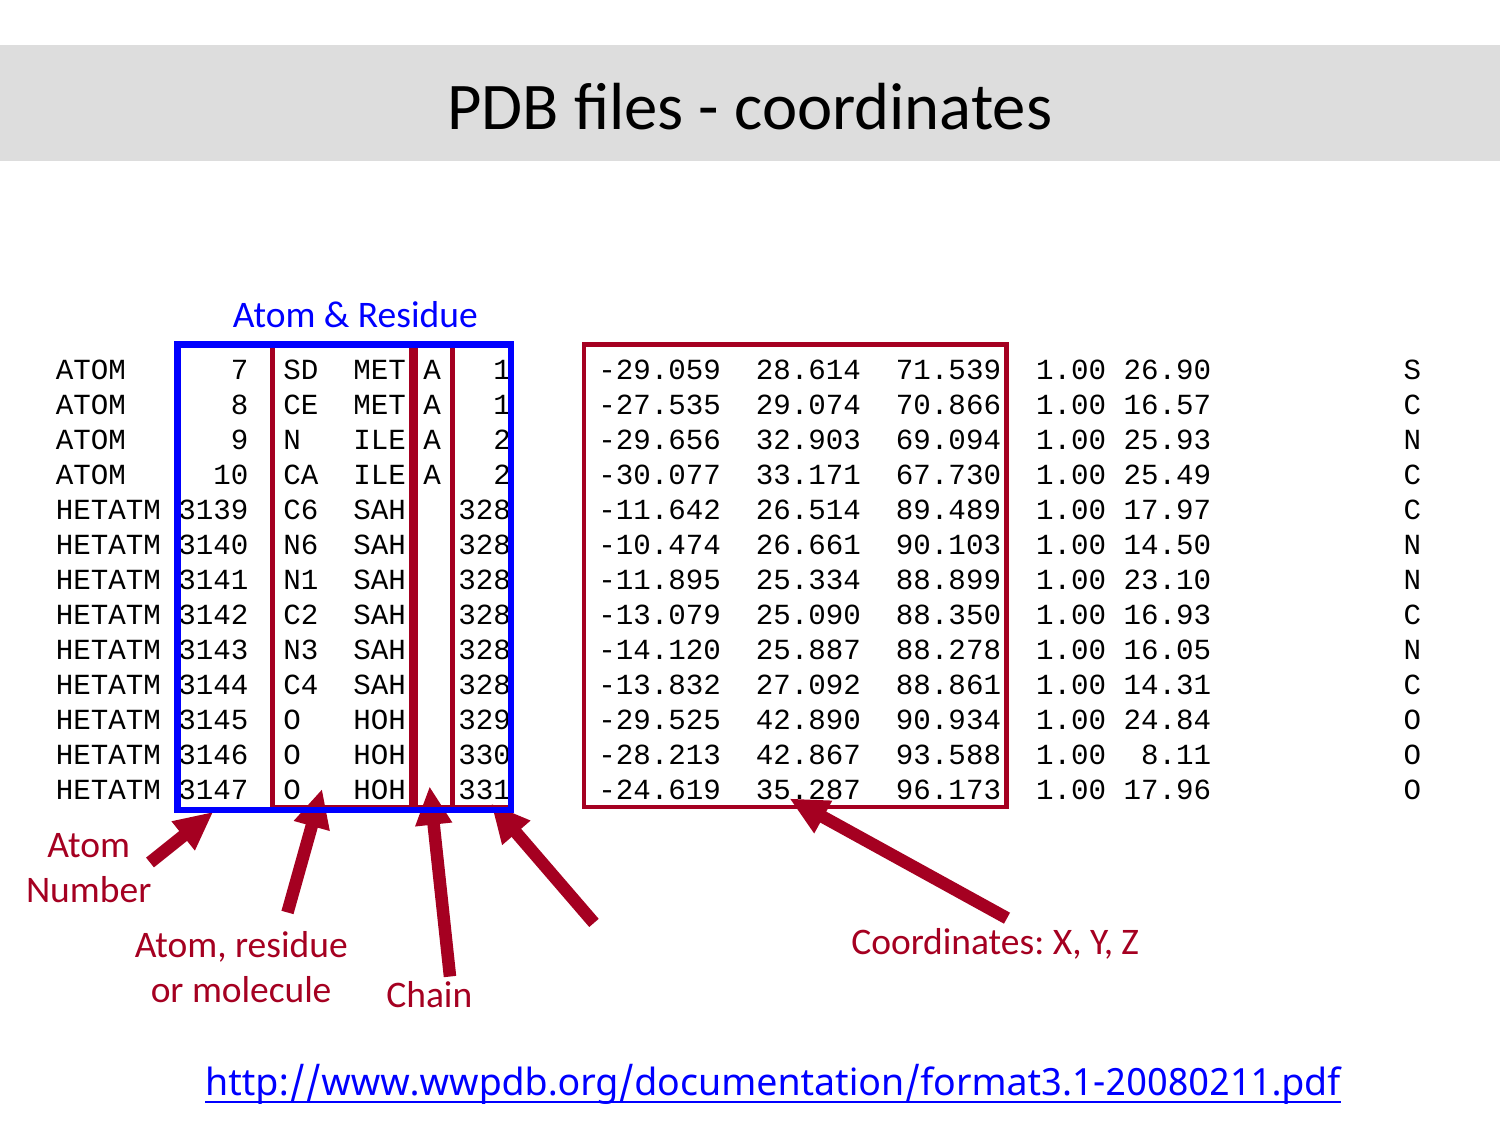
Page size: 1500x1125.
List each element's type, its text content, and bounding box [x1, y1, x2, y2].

text_box [493, 810, 595, 923]
text_box [437, 848, 589, 919]
text_box http://www.wwpdb.org/documentation/format3.1-20080211.pdf [190, 1050, 1356, 1125]
text_box [167, 848, 305, 912]
text_box [288, 848, 443, 919]
text_box ATOM 7 SD MET A 1 -29.059 28.614 71.539 1.00 26.90 S ATOM 8 CE MET A 1 -27.535 29.074 70.866 1.00 16.57 C ATOM 9 N ILE A 2 -29.656 32.903 69.094 1.00 25.93 N ATOM 10 CA ILE A 2 -30.077 33.171 67.730 1.00 25.49 C HETATM 3139 C6 SAH 328 -11.642 26.514 89.489 1.00 17.97 C HETATM 3140 N6 SAH 328 -10.474 26.661 90.103 1.00 14.50 N HETATM 3141 N1 SAH 328 -11.895 25.334 88.899 1.00 23.10 N HETATM 3142 C2 SAH 328 -13.079 25.090 88.350 1.00 16.93 C HETATM 3143 N3 SAH 328 -14.120 25.887 88.278 1.00 16.05 N HETATM 3144 C4 SAH 328 -13.832 27.092 88.861 1.00 14.31 C HETATM 3145 O HOH 329 -29.525 42.890 90.934 1.00 24.84 O HETATM 3146 O HOH 330 -28.213 42.867 93.588 1.00 8.11 O HETATM 3147 O HOH 331 -24.619 35.287 96.173 1.00 17.96 O [41, 343, 1500, 848]
text_box [790, 798, 991, 909]
text_box Chain [371, 962, 487, 1023]
text_box [149, 812, 213, 863]
text_box [584, 344, 1007, 808]
text_box [882, 848, 1477, 919]
text_box [531, 848, 988, 919]
title PDB files - coordinates [0, 45, 1500, 161]
text_box Atom Number [11, 812, 167, 918]
text_box Atom, residue or molecule [119, 912, 363, 1018]
text_box Coordinates: X, Y, Z [836, 909, 1154, 970]
text_box [177, 344, 511, 810]
text_box Atom & Residue [218, 282, 494, 343]
text_box [25, 175, 1477, 812]
